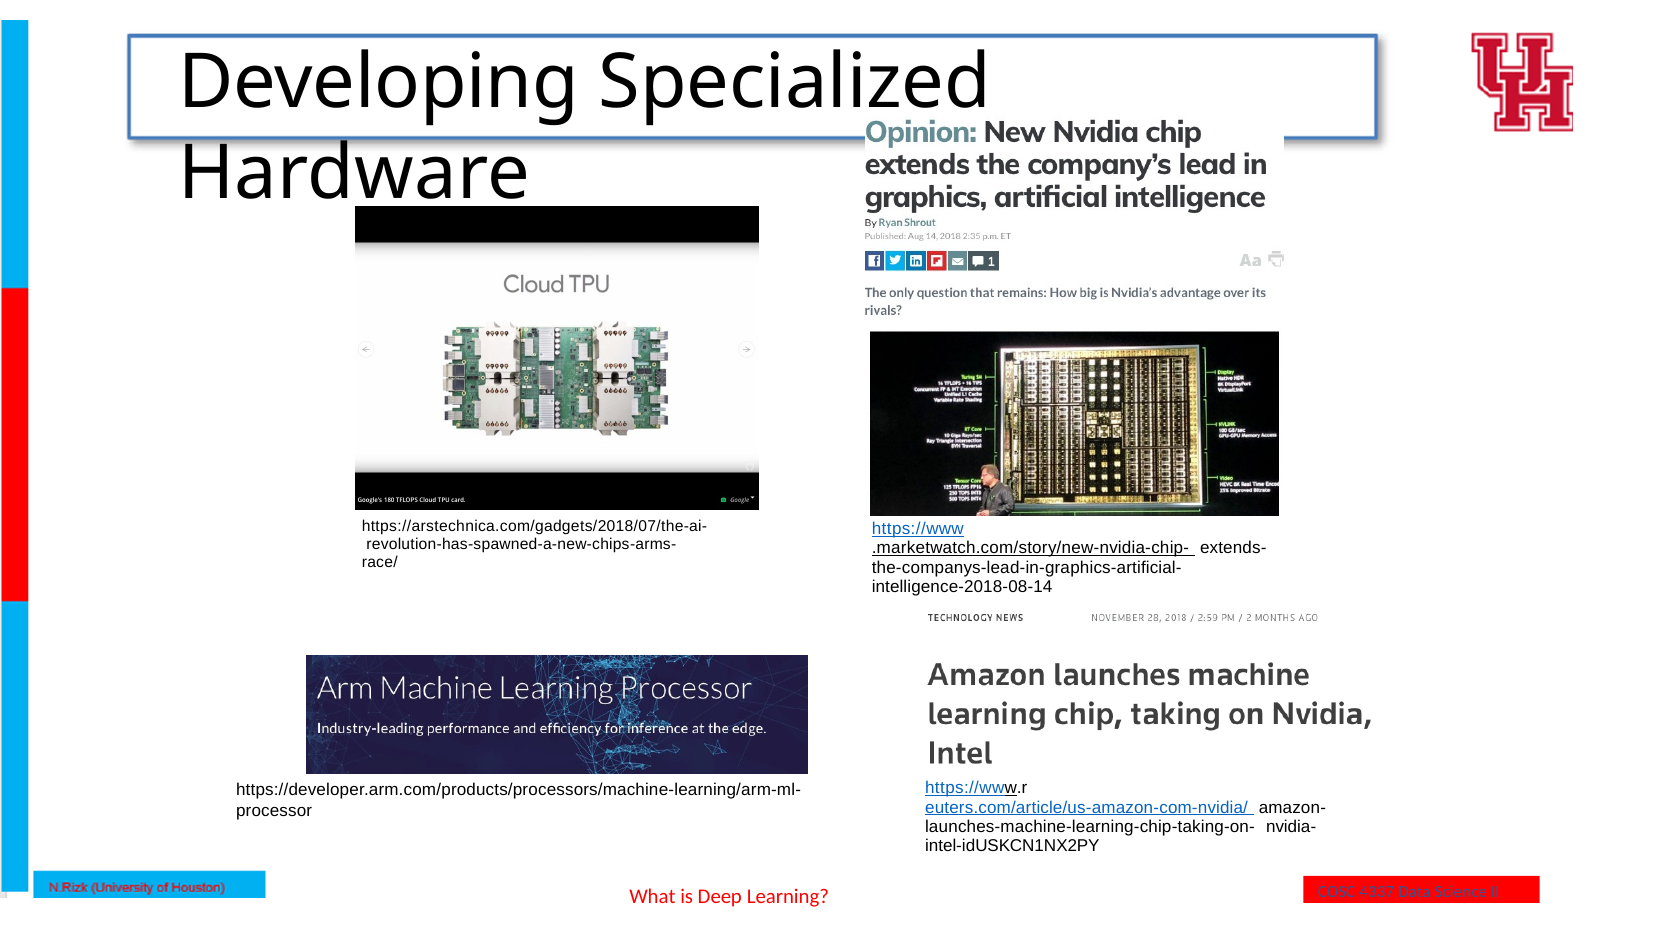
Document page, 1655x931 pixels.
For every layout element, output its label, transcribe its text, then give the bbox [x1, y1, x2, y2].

text_box https://www.reuters.com/article/us-amazon-com-nvidia/ amazon-launches-machine-learning-chip-taking-on- nvidia-intel-idUSKCN1NX2PY [923, 775, 1353, 856]
title Developing Specialized Hardware [177, 30, 1197, 214]
picture [63, 883, 87, 891]
text_box https://developer.arm.com/products/processors/machine-learning/arm-ml-processor [234, 777, 880, 820]
picture [0, 20, 1573, 898]
picture [700, 891, 707, 898]
picture [193, 884, 207, 891]
picture [102, 883, 152, 894]
picture [50, 883, 58, 891]
picture [159, 883, 168, 891]
picture [172, 883, 183, 891]
picture [208, 885, 218, 891]
text_box https://www.marketwatch.com/story/new-nvidia-chip- extends-the-companys-lead-in-graphics-artificial- intelligence-2018-08-14 [870, 516, 1284, 597]
text_box https://arstechnica.com/gadgets/2018/07/the-ai- revolution-has-spawned-a-new-chips-arms-race/ [360, 513, 711, 571]
picture [92, 883, 98, 894]
